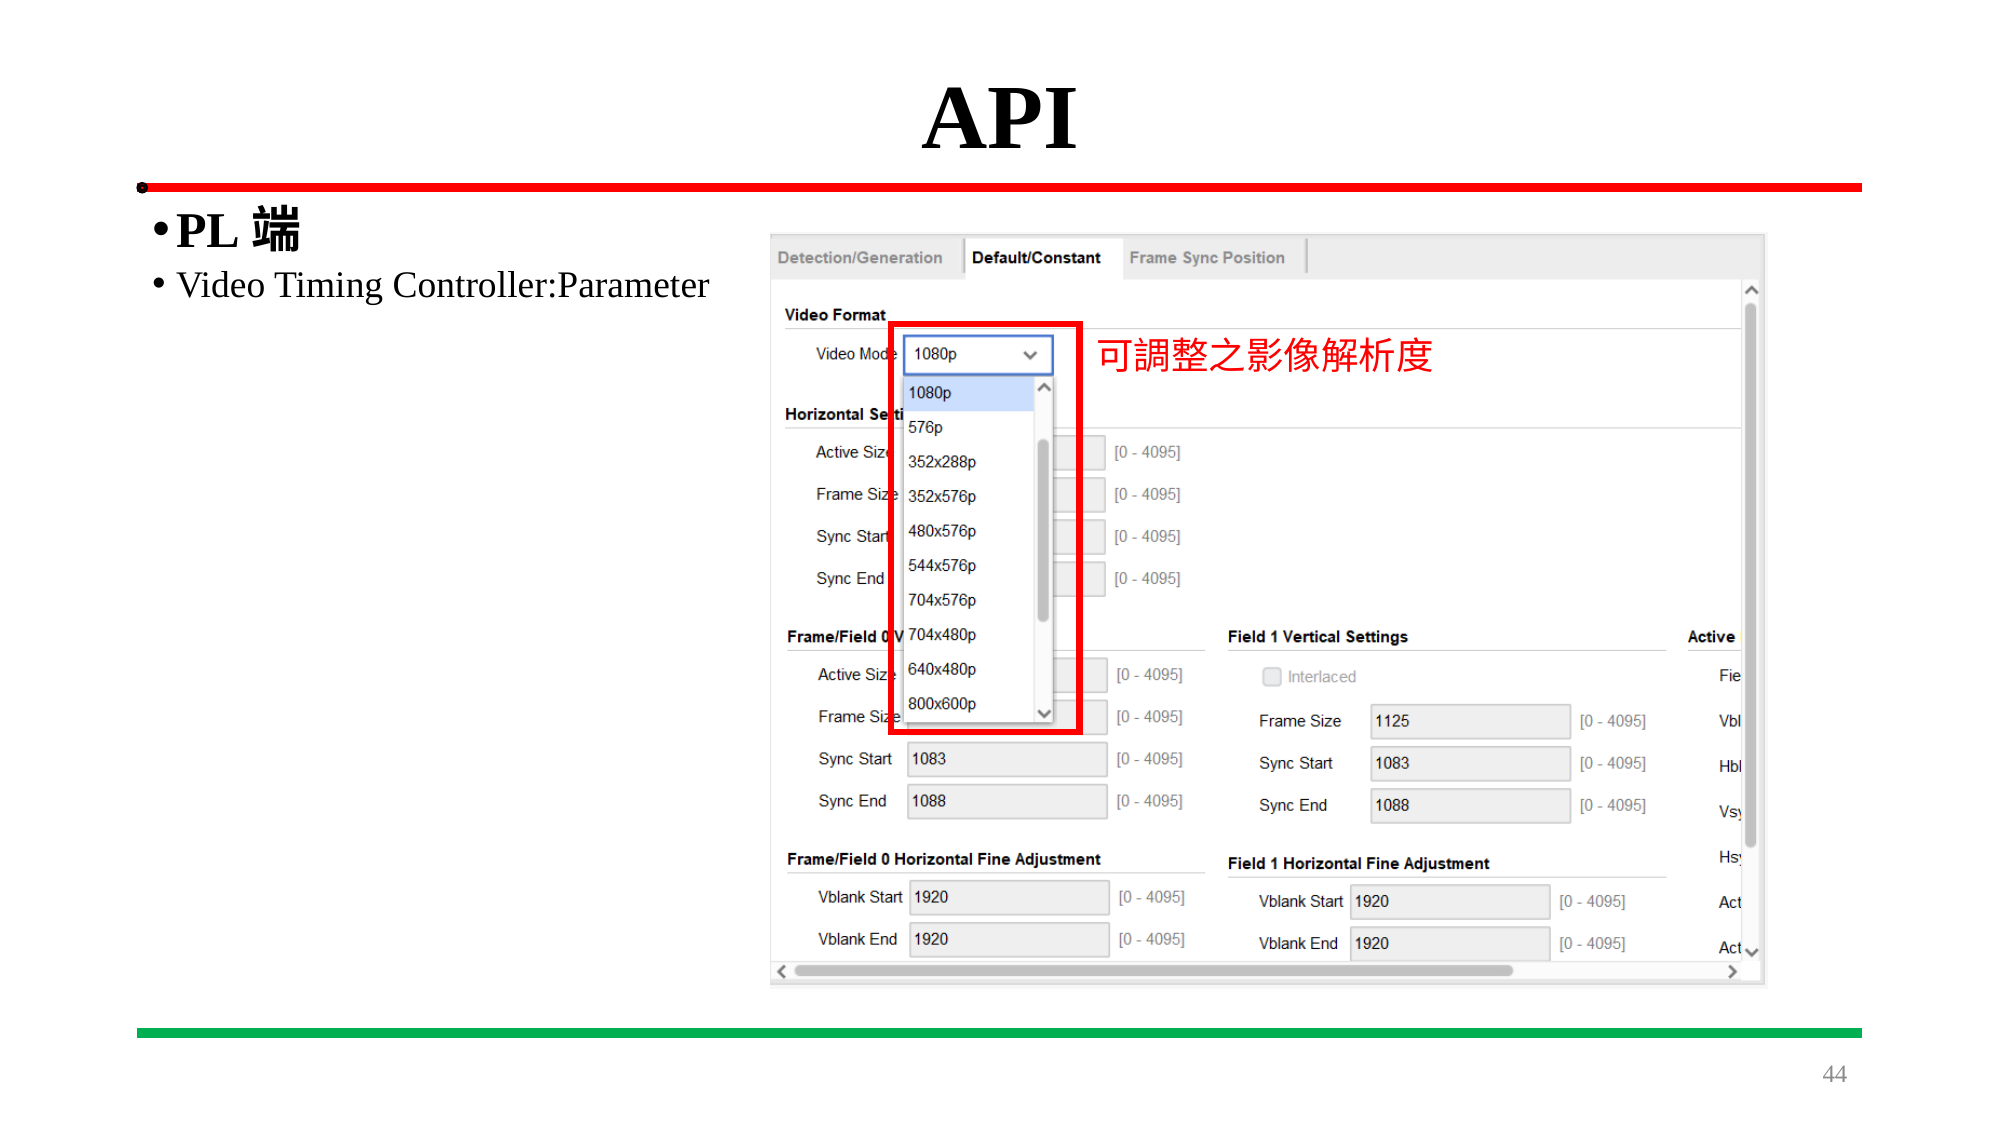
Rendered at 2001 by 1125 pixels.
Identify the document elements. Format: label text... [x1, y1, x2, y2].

text_box [136, 182, 148, 194]
list PL端 Video Timing Controller:Parameter [137, 197, 1863, 1024]
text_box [890, 324, 1451, 733]
title API [137, 59, 1863, 178]
picture [770, 232, 1768, 989]
slide_number 44 [1412, 1042, 1863, 1103]
